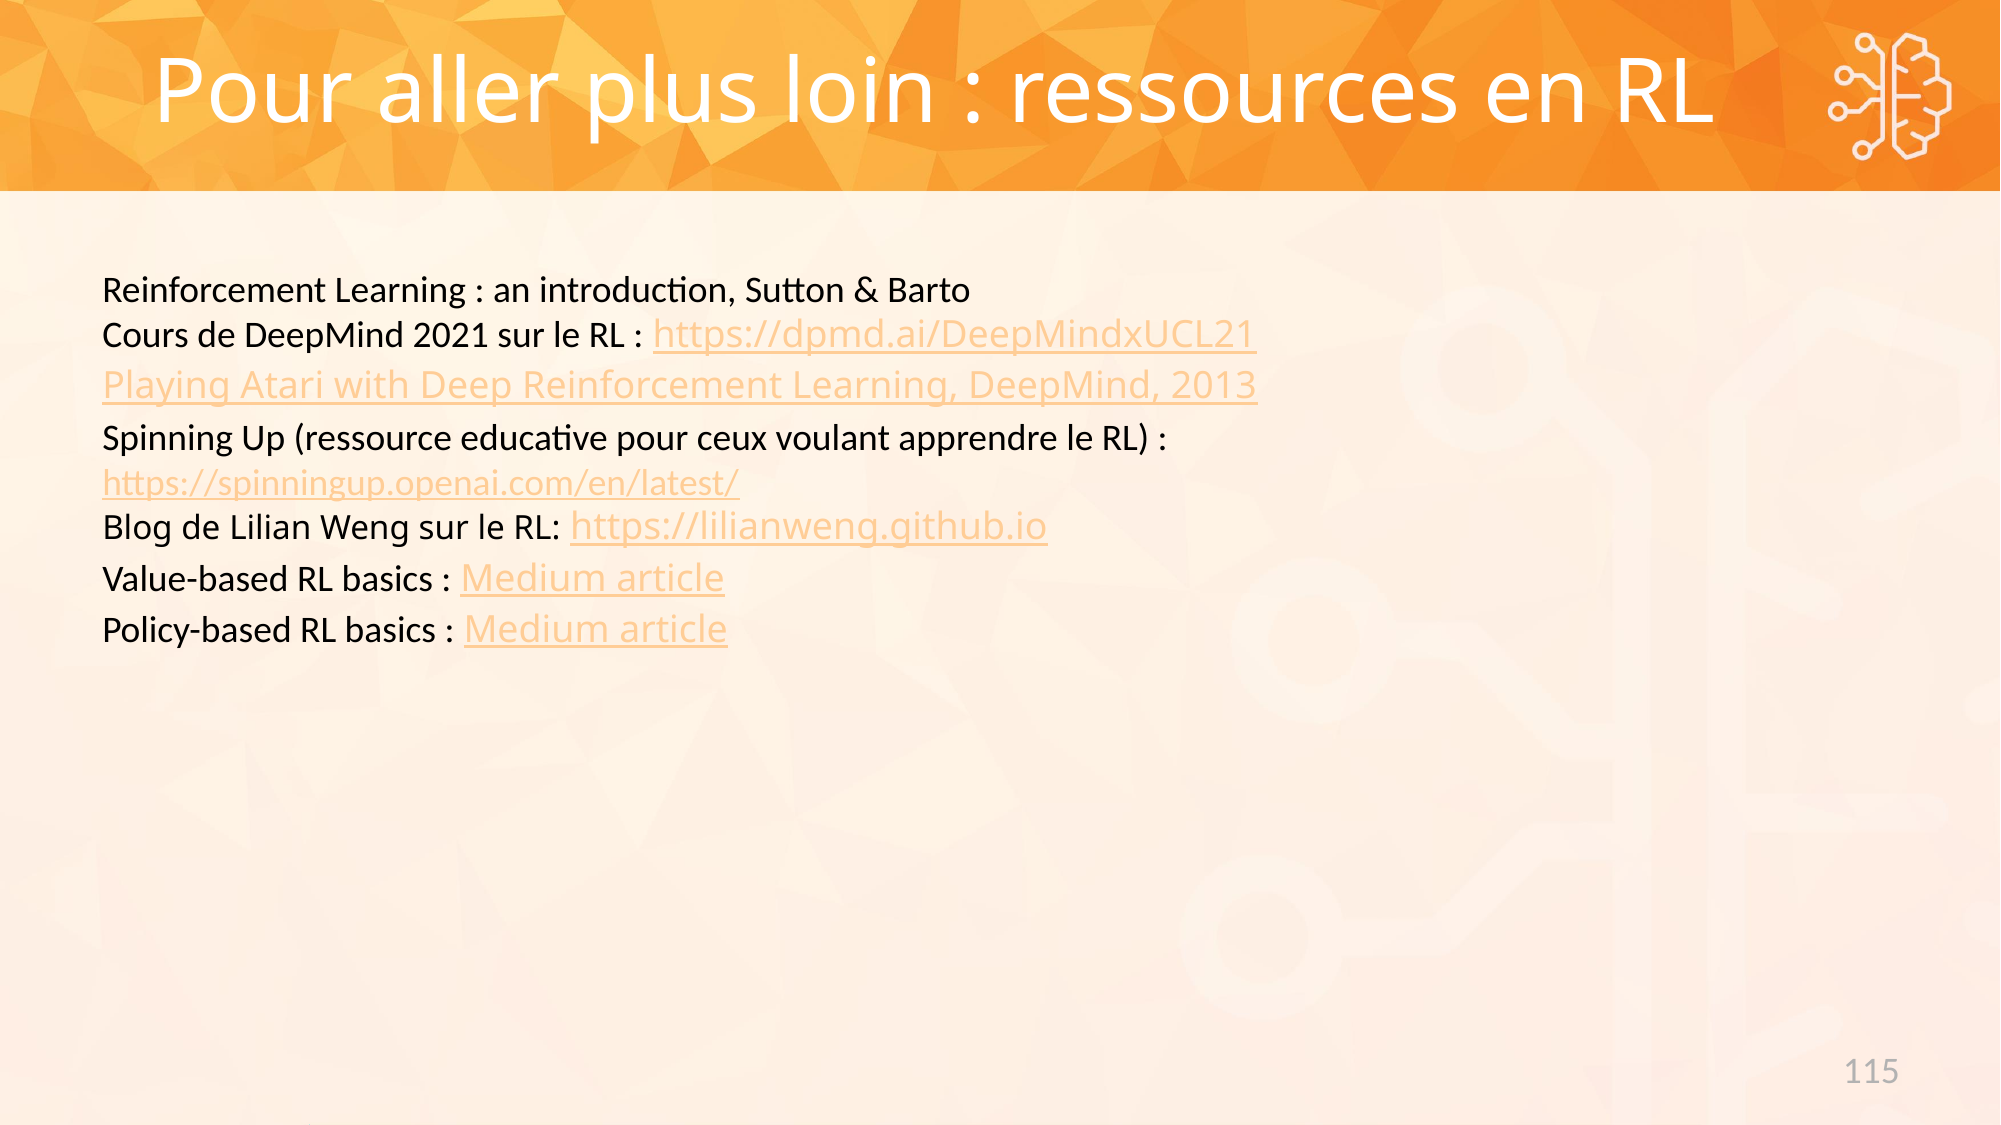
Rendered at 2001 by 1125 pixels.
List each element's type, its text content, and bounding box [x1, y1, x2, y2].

text_box Reinforcement Learning : an introduction, Sutton & Barto Cours de DeepMind 2021 sur le RL : https://dpmd.ai/DeepMindxUCL21 Playing Atari with Deep Reinforcement Learning, DeepMind, 2013 Spinning Up (ressource educative pour ceux voulant apprendre le RL) : https://spinningup.openai.com/en/latest/ Blog de Lilian Weng sur le RL: https://lilianweng.github.io Value-based RL basics : Medium article Policy-based RL basics : Medium article [87, 258, 1638, 843]
picture [0, 0, 2000, 1125]
slide_number 115 [1440, 1046, 1900, 1103]
text_box Pour aller plus loin : ressources en RL [150, 30, 1875, 141]
